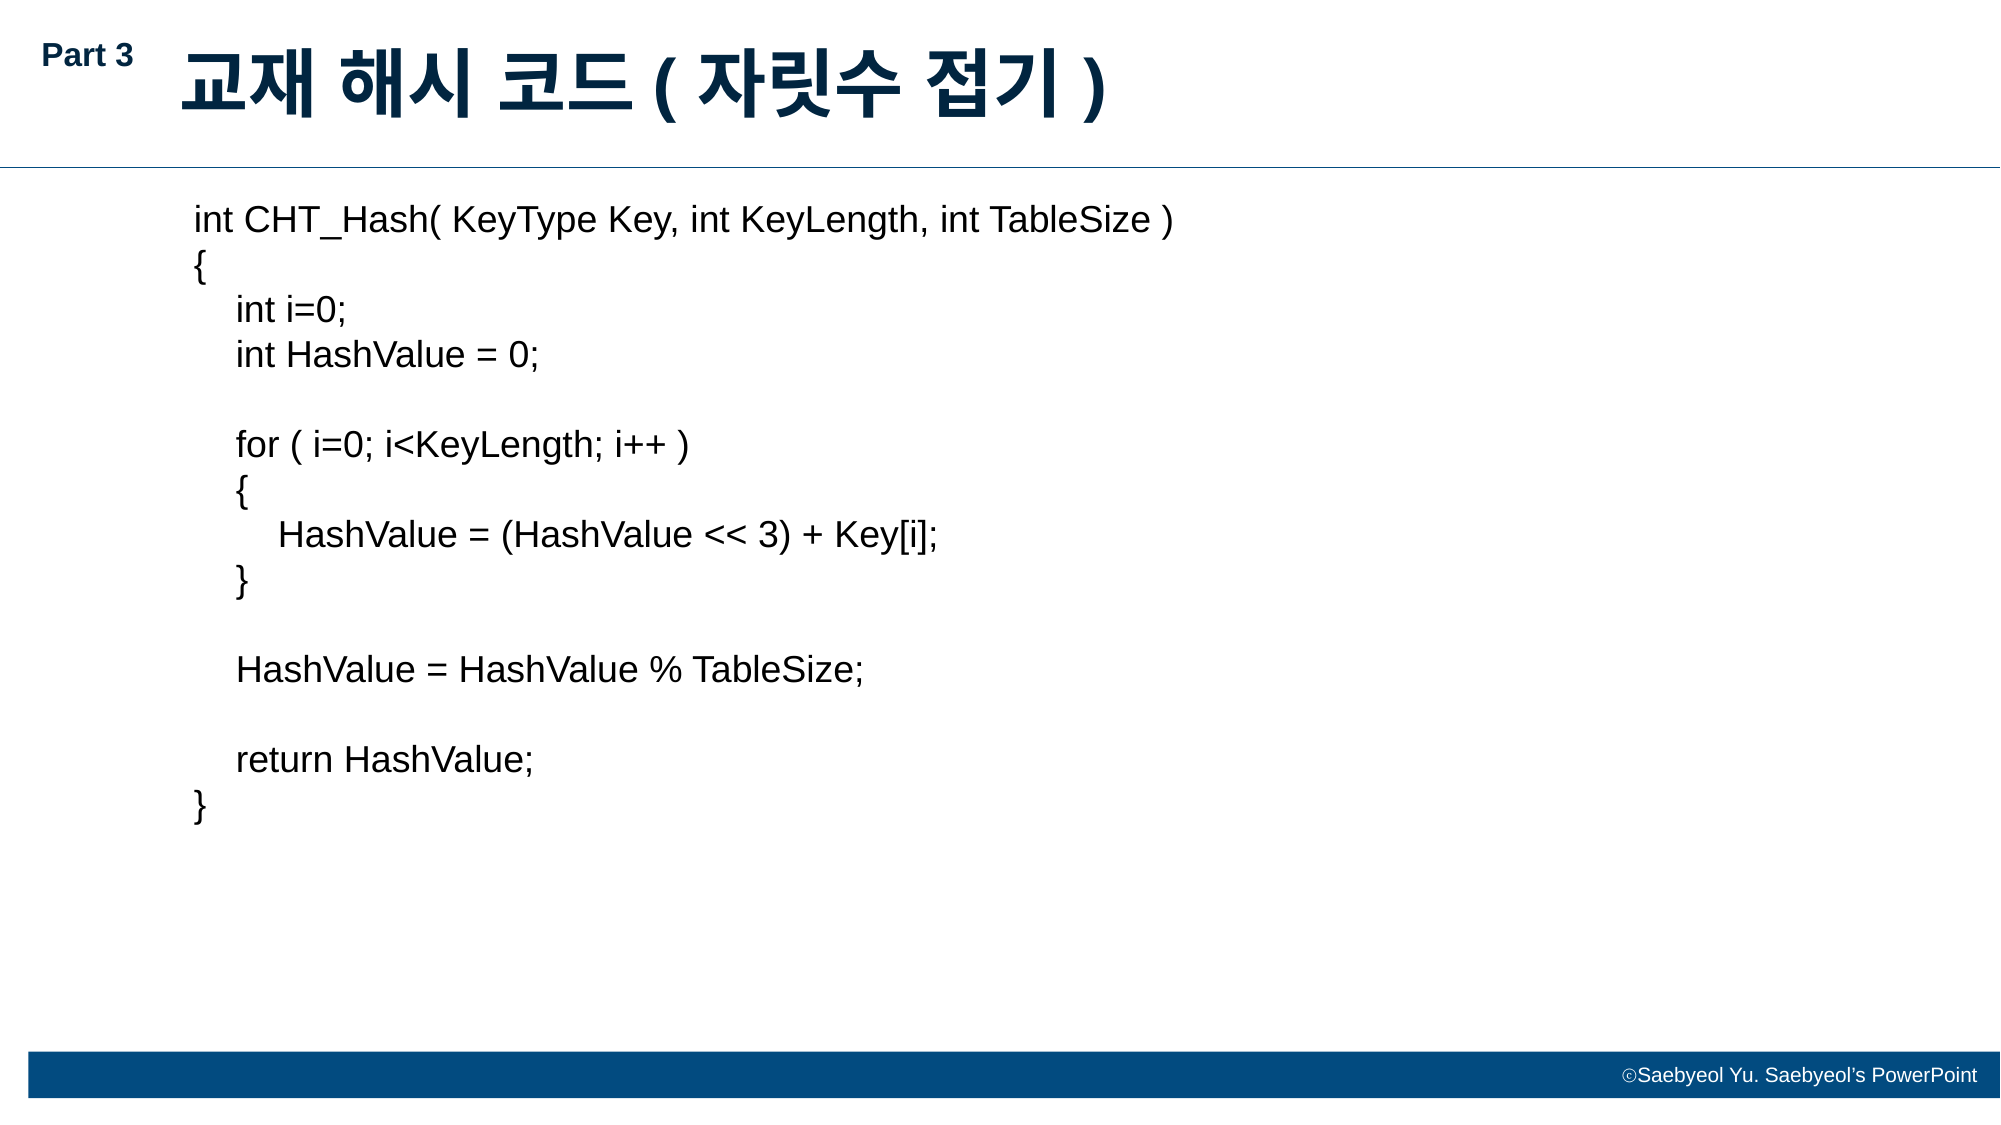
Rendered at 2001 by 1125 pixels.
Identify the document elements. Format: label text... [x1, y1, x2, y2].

text_box Part 3 [26, 26, 165, 81]
text_box 교재 해시 코드(자릿수 접기) [164, 28, 1517, 134]
text_box int CHT_Hash( KeyType Key, int KeyLength, int TableSize ) { int i=0; int HashValue = 0; for ( i=0; i<KeyLength; i++ ) { HashValue = (HashValue << 3) + Key[i]; } HashValue = HashValue % TableSize; return HashValue; } [179, 187, 1248, 833]
